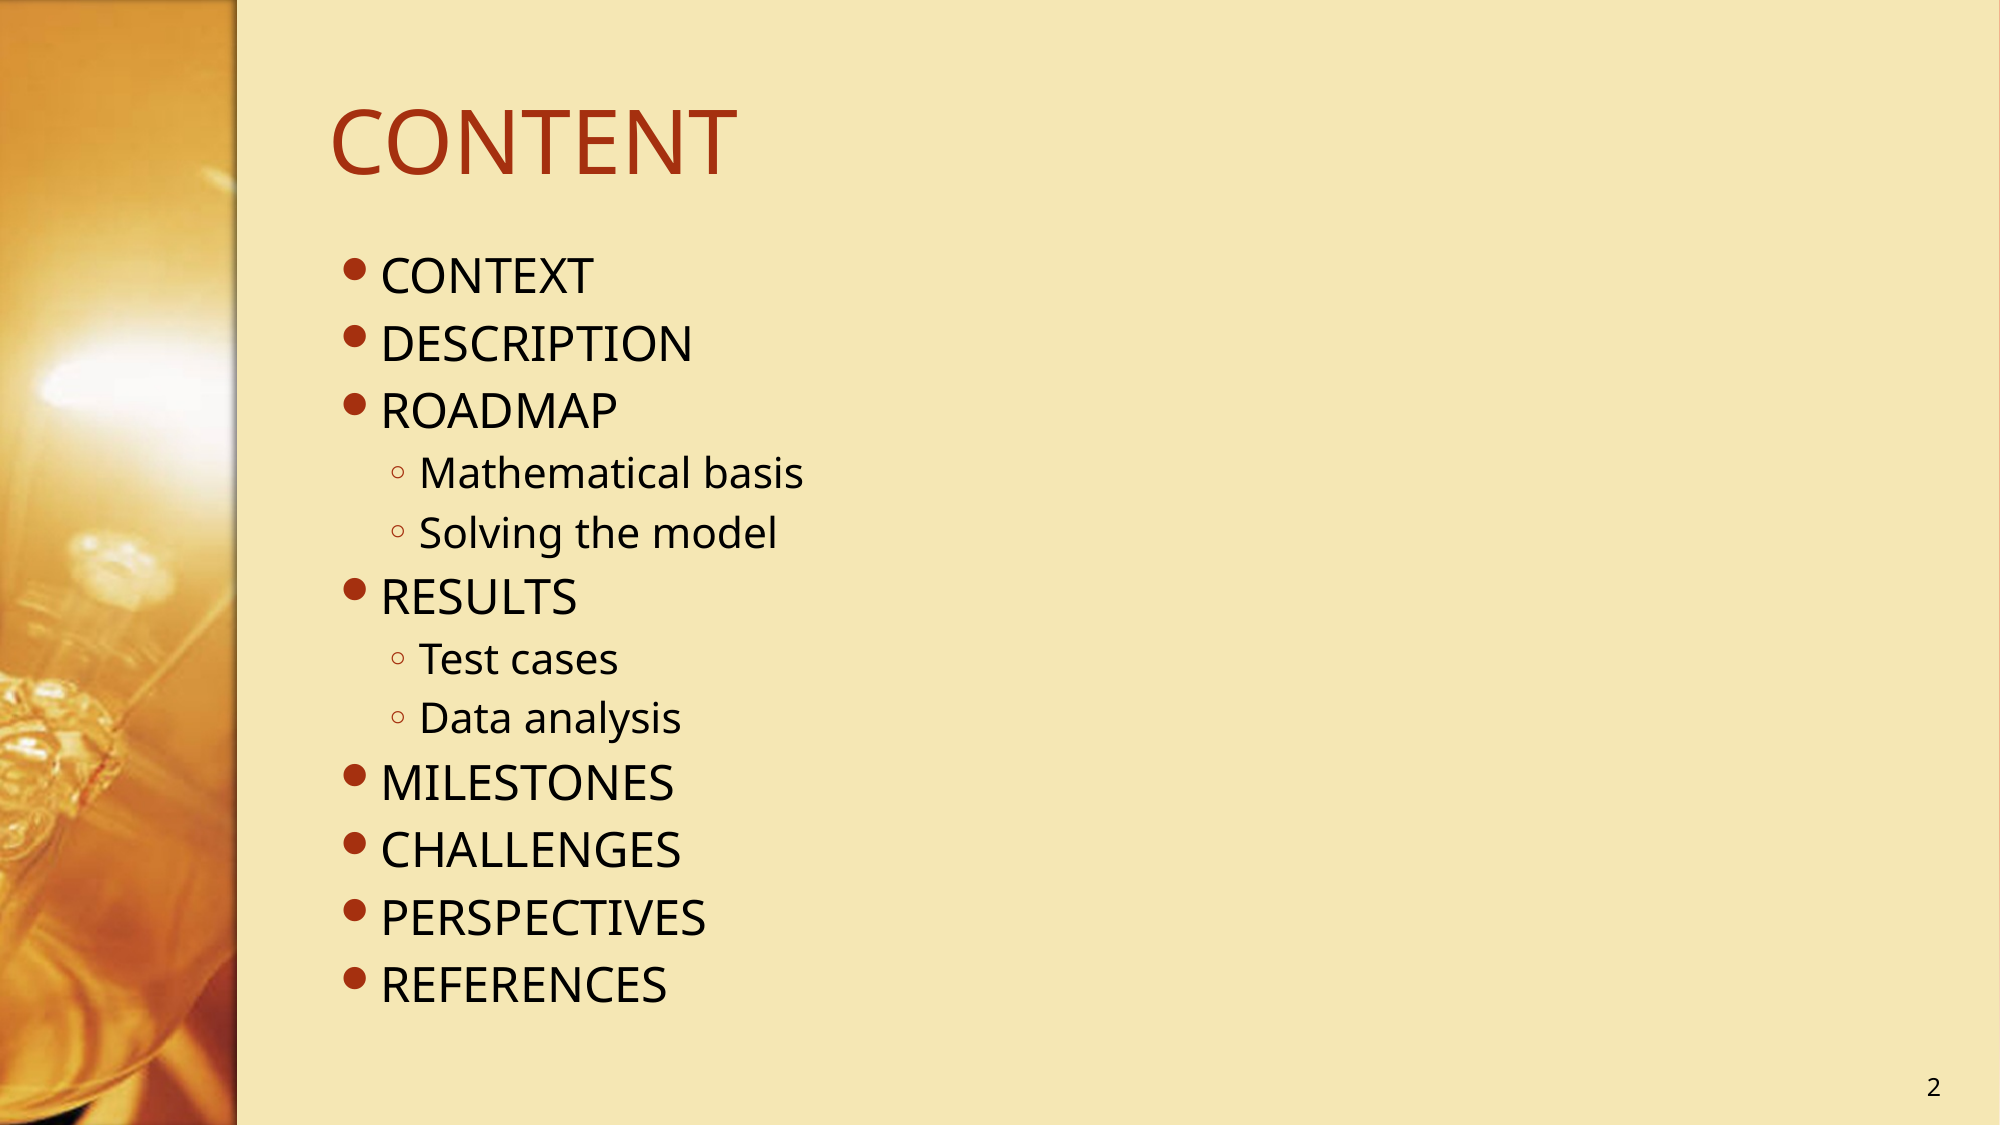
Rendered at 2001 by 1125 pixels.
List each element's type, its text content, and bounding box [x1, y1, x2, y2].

list CONTEXT DESCRIPTION ROADMAP Mathematical basis Solving the model RESULTS Test cases Data analysis MILESTONES CHALLENGES PERSPECTIVES REFERENCES [313, 237, 1100, 1025]
slide_number 2 [1883, 1034, 1984, 1113]
title CONTENT [313, 45, 1954, 233]
picture [0, 0, 237, 1125]
